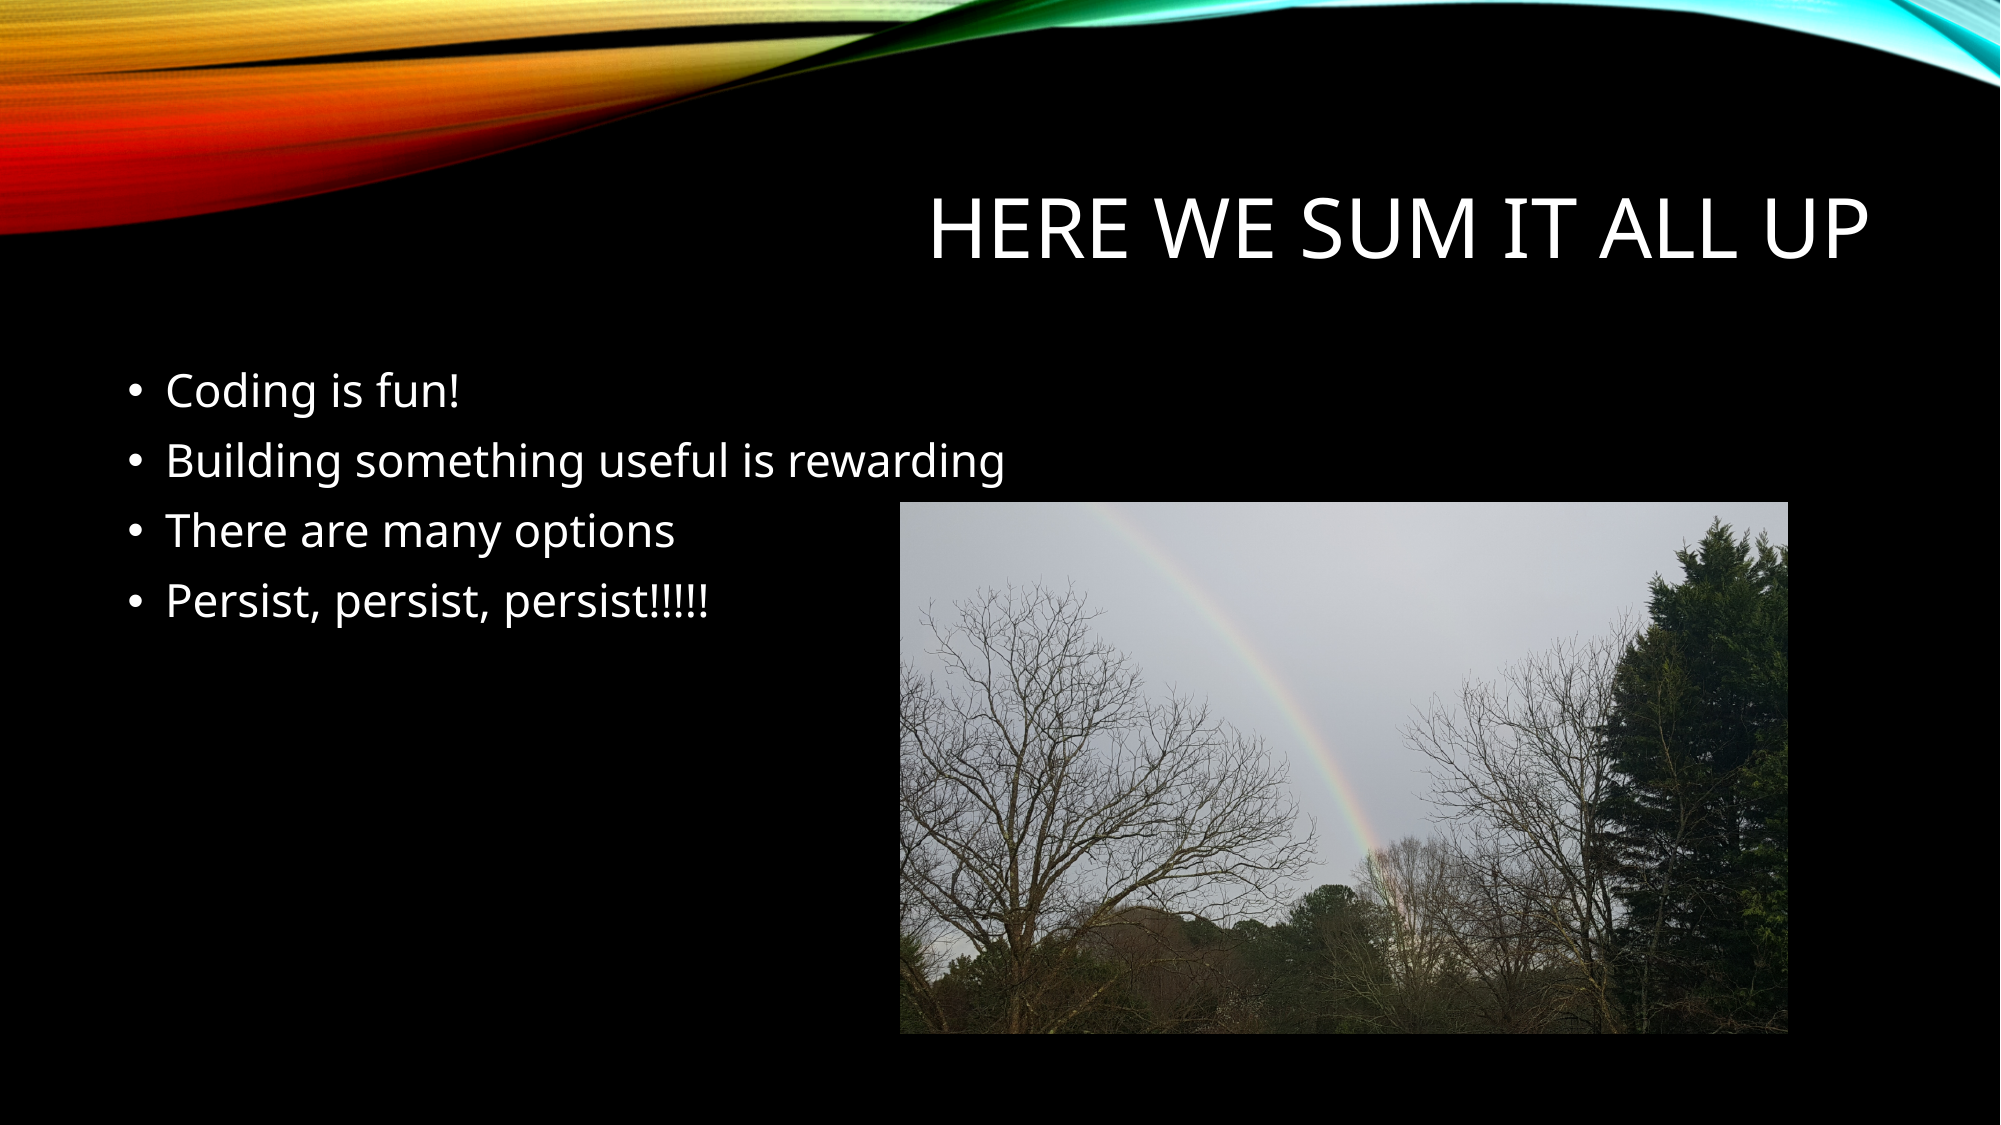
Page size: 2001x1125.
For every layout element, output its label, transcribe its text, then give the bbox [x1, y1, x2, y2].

picture [0, 0, 2000, 237]
picture [899, 502, 1788, 1034]
title Here we sum it all up [474, 125, 1888, 338]
list Coding is fun! Building something useful is rewarding There are many options Persist, persist, persist!!!!! [112, 360, 1888, 1021]
